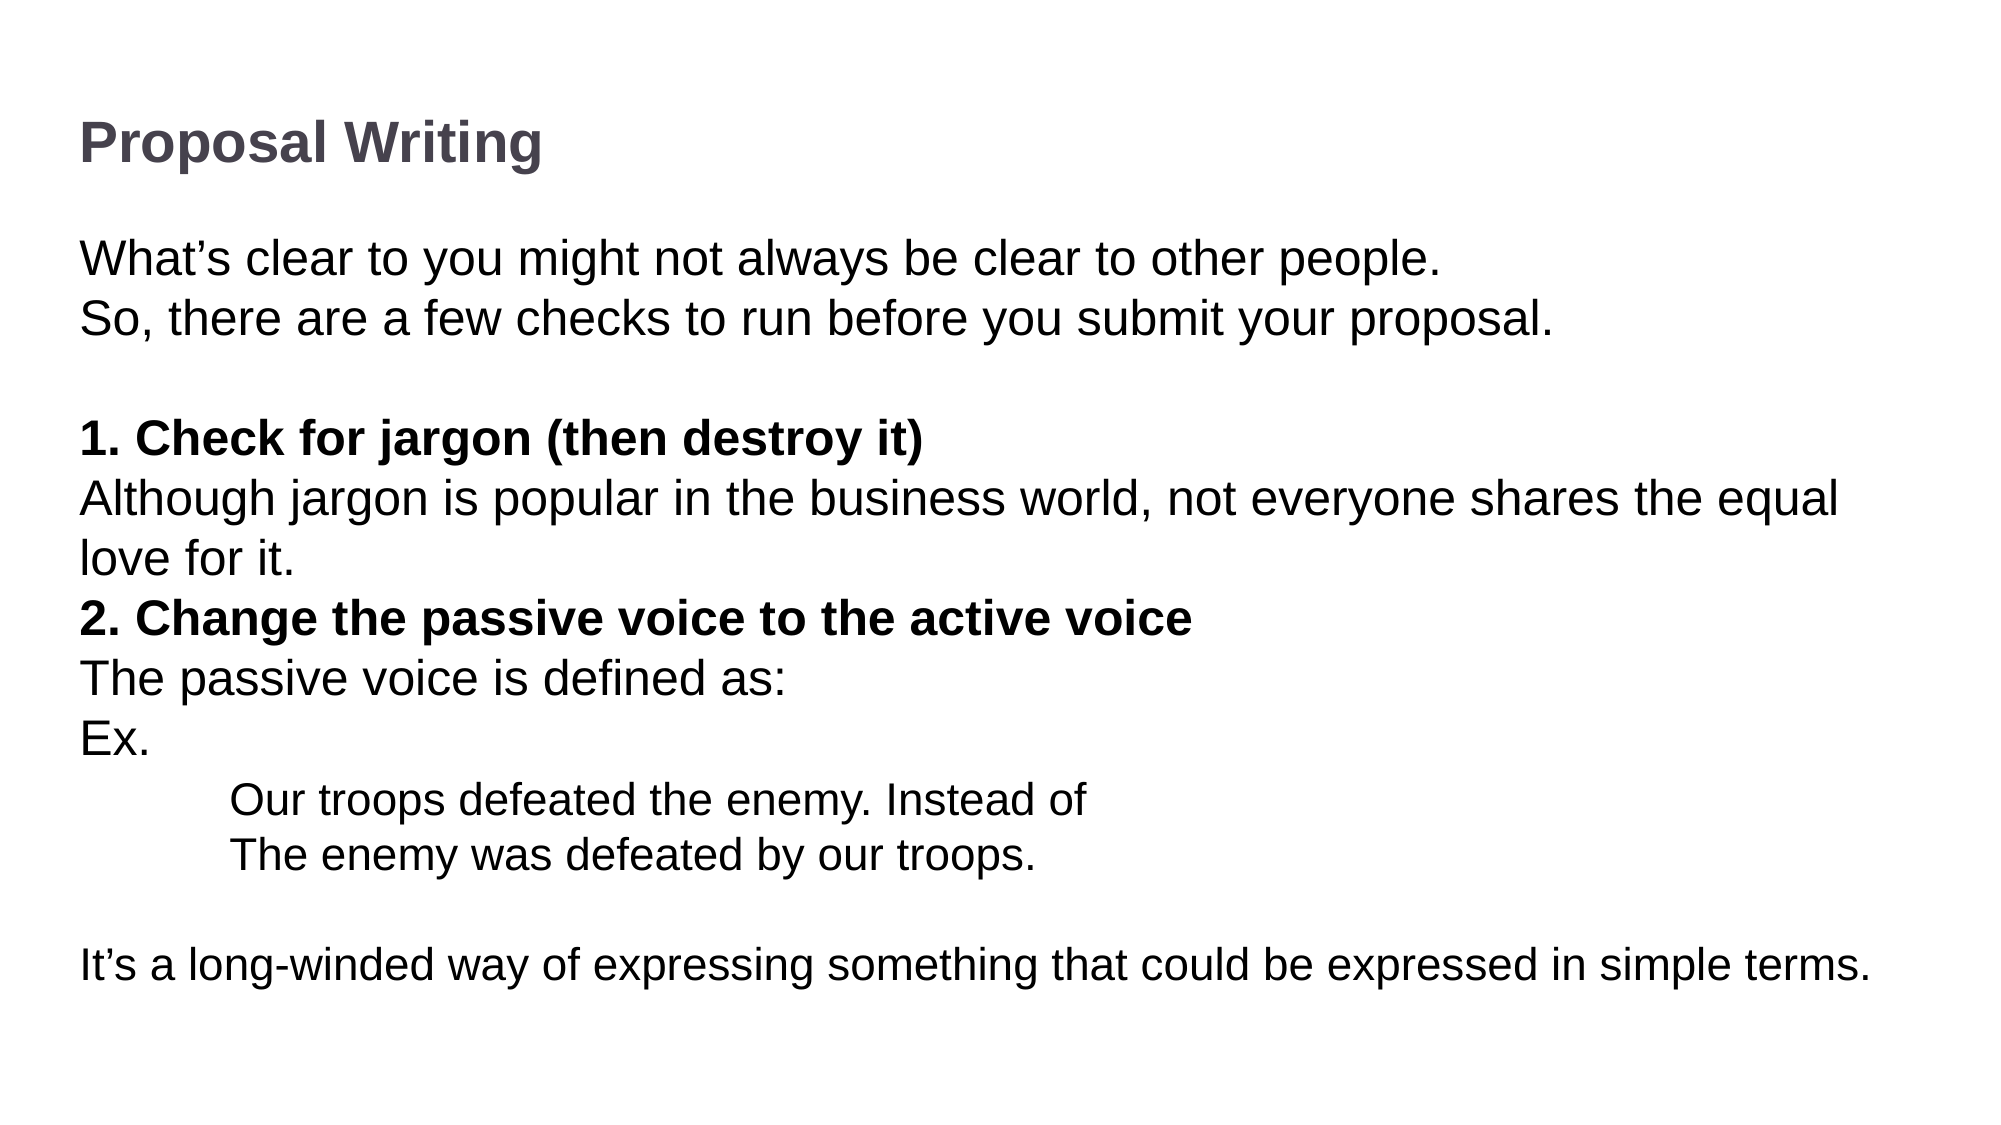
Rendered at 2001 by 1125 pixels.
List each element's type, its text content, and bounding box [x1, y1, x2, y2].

list What’s clear to you might not always be clear to other people. So, there are a few checks to run before you submit your proposal. 1. Check for jargon (then destroy it) Although jargon is popular in the business world, not everyone shares the equal love for it. 2. Change the passive voice to the active voice The passive voice is defined as: Ex. Our troops defeated the enemy. Instead of The enemy was defeated by our troops. It’s a long-winded way of expressing something that could be expressed in simple terms. [64, 217, 1907, 1058]
title Proposal Writing [64, 44, 1696, 217]
